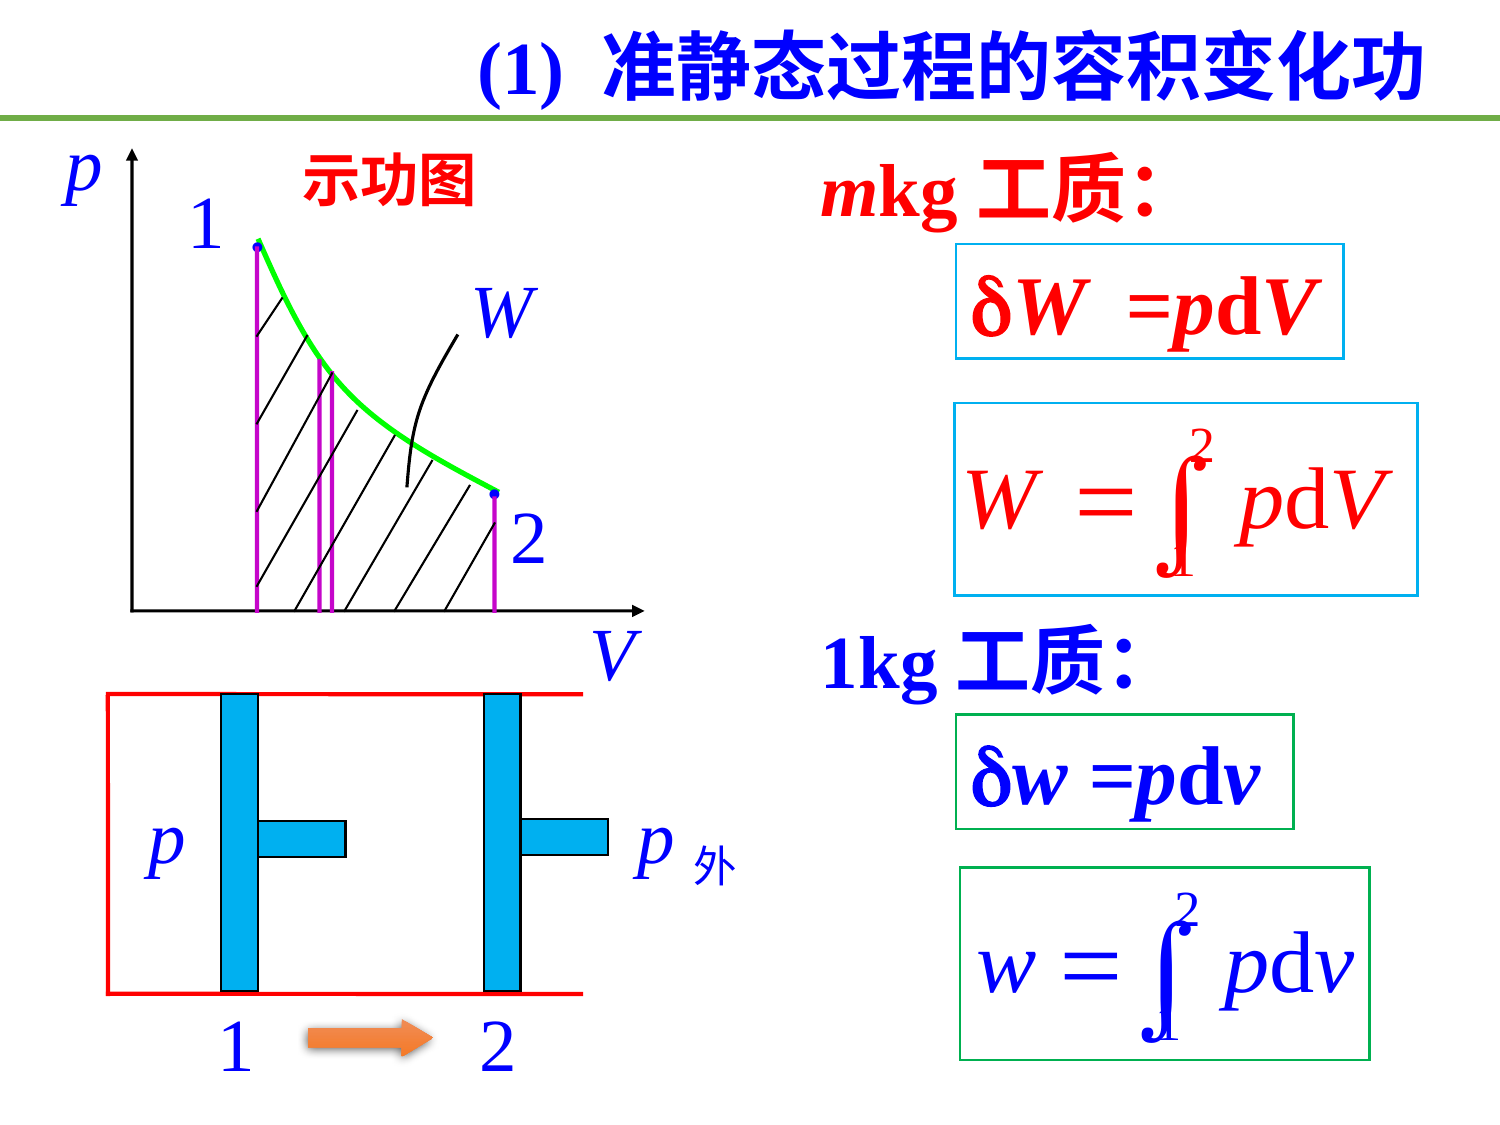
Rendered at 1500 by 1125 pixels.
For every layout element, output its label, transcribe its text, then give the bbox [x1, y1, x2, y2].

text_box p [50, 119, 118, 213]
text_box (1) 准静态过程的容积变化功 [462, 12, 1475, 118]
text_box [125, 148, 139, 611]
text_box 示功图 [287, 136, 577, 221]
text_box 1kg工质： [806, 606, 1346, 712]
text_box [407, 335, 458, 486]
text_box [308, 1019, 434, 1057]
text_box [955, 404, 1416, 594]
text_box [258, 820, 346, 857]
text_box [520, 819, 609, 856]
text_box [221, 694, 259, 988]
text_box 2 [495, 480, 563, 586]
text_box V [574, 597, 651, 703]
text_box 1 [172, 166, 232, 271]
text_box . [232, 160, 283, 276]
text_box w =pdv [956, 714, 1294, 830]
text_box p [50, 107, 118, 118]
text_box p [134, 781, 202, 887]
text_box mkg工质： [806, 133, 1219, 239]
text_box [420, 420, 469, 477]
text_box p外 [623, 781, 752, 899]
text_box 2 [465, 988, 533, 1094]
text_box [483, 694, 521, 991]
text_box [961, 868, 1369, 1059]
text_box 1 [202, 988, 270, 1094]
text_box W [456, 254, 549, 360]
text_box W =pdV [955, 244, 1344, 359]
text_box [274, 266, 419, 443]
text_box . [469, 408, 521, 523]
